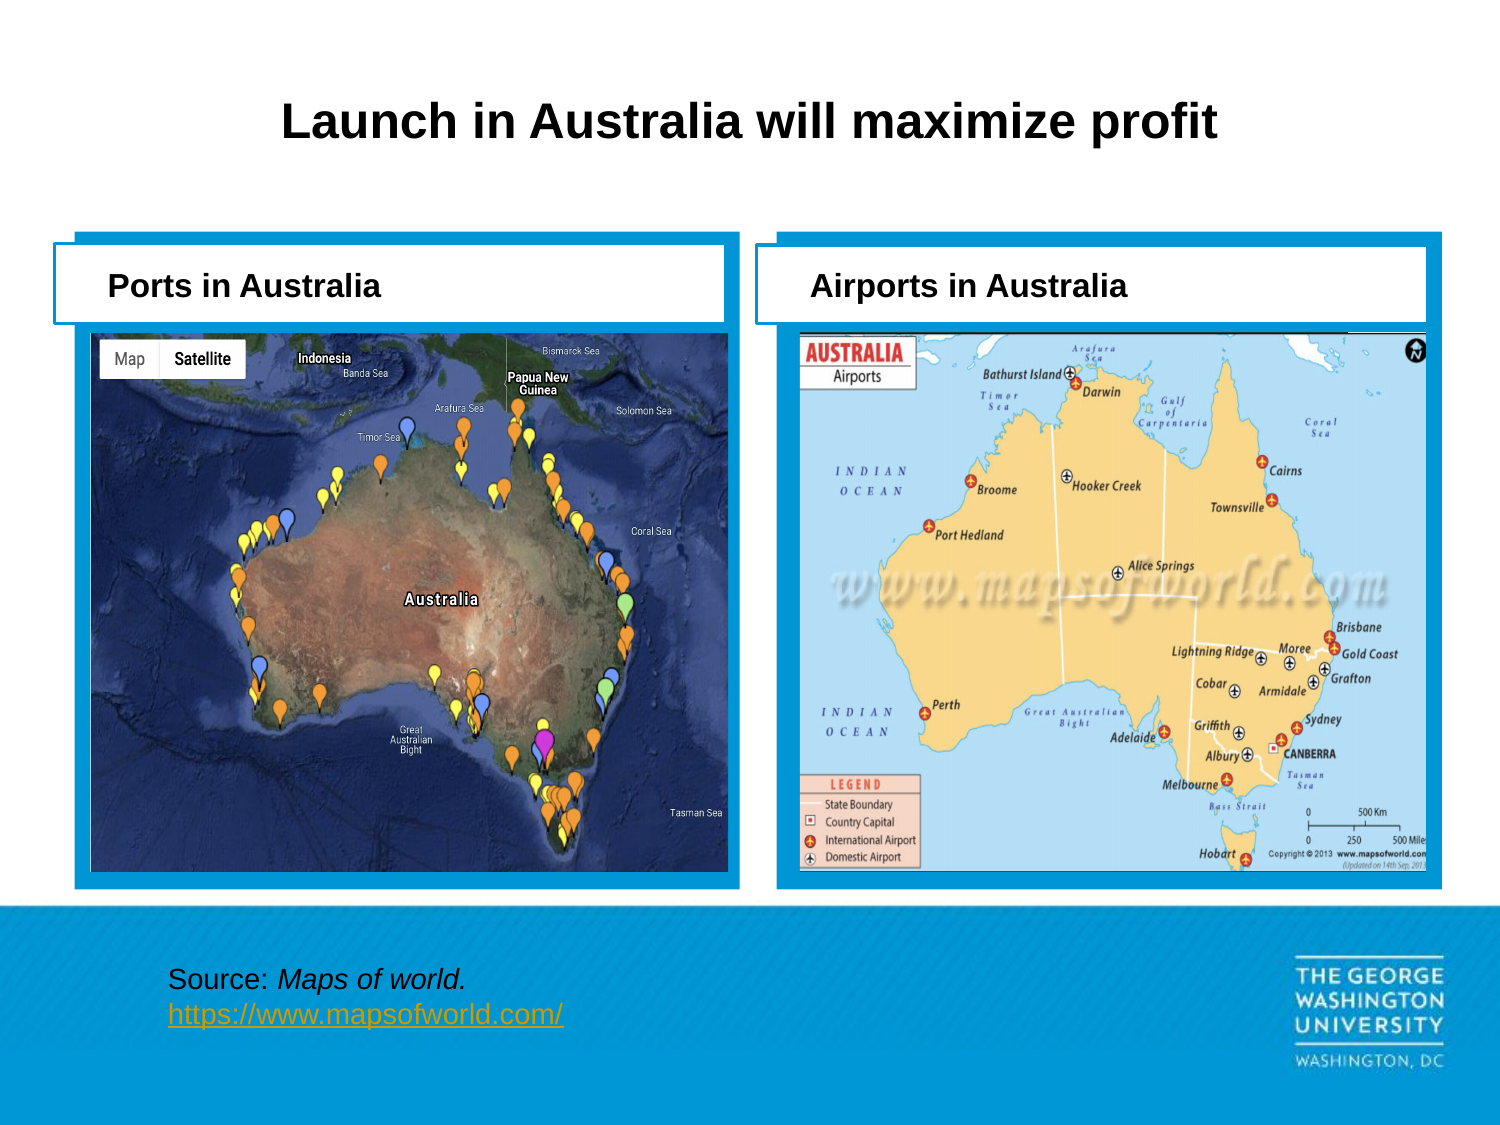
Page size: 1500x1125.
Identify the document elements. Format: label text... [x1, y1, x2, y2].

text_box Source: Maps of world. https://www.mapsofworld.com/ [153, 910, 1472, 1125]
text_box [54, 231, 740, 890]
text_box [756, 231, 1443, 890]
title Launch in Australia will maximize profit [113, 80, 1387, 254]
picture [0, 0, 1500, 907]
